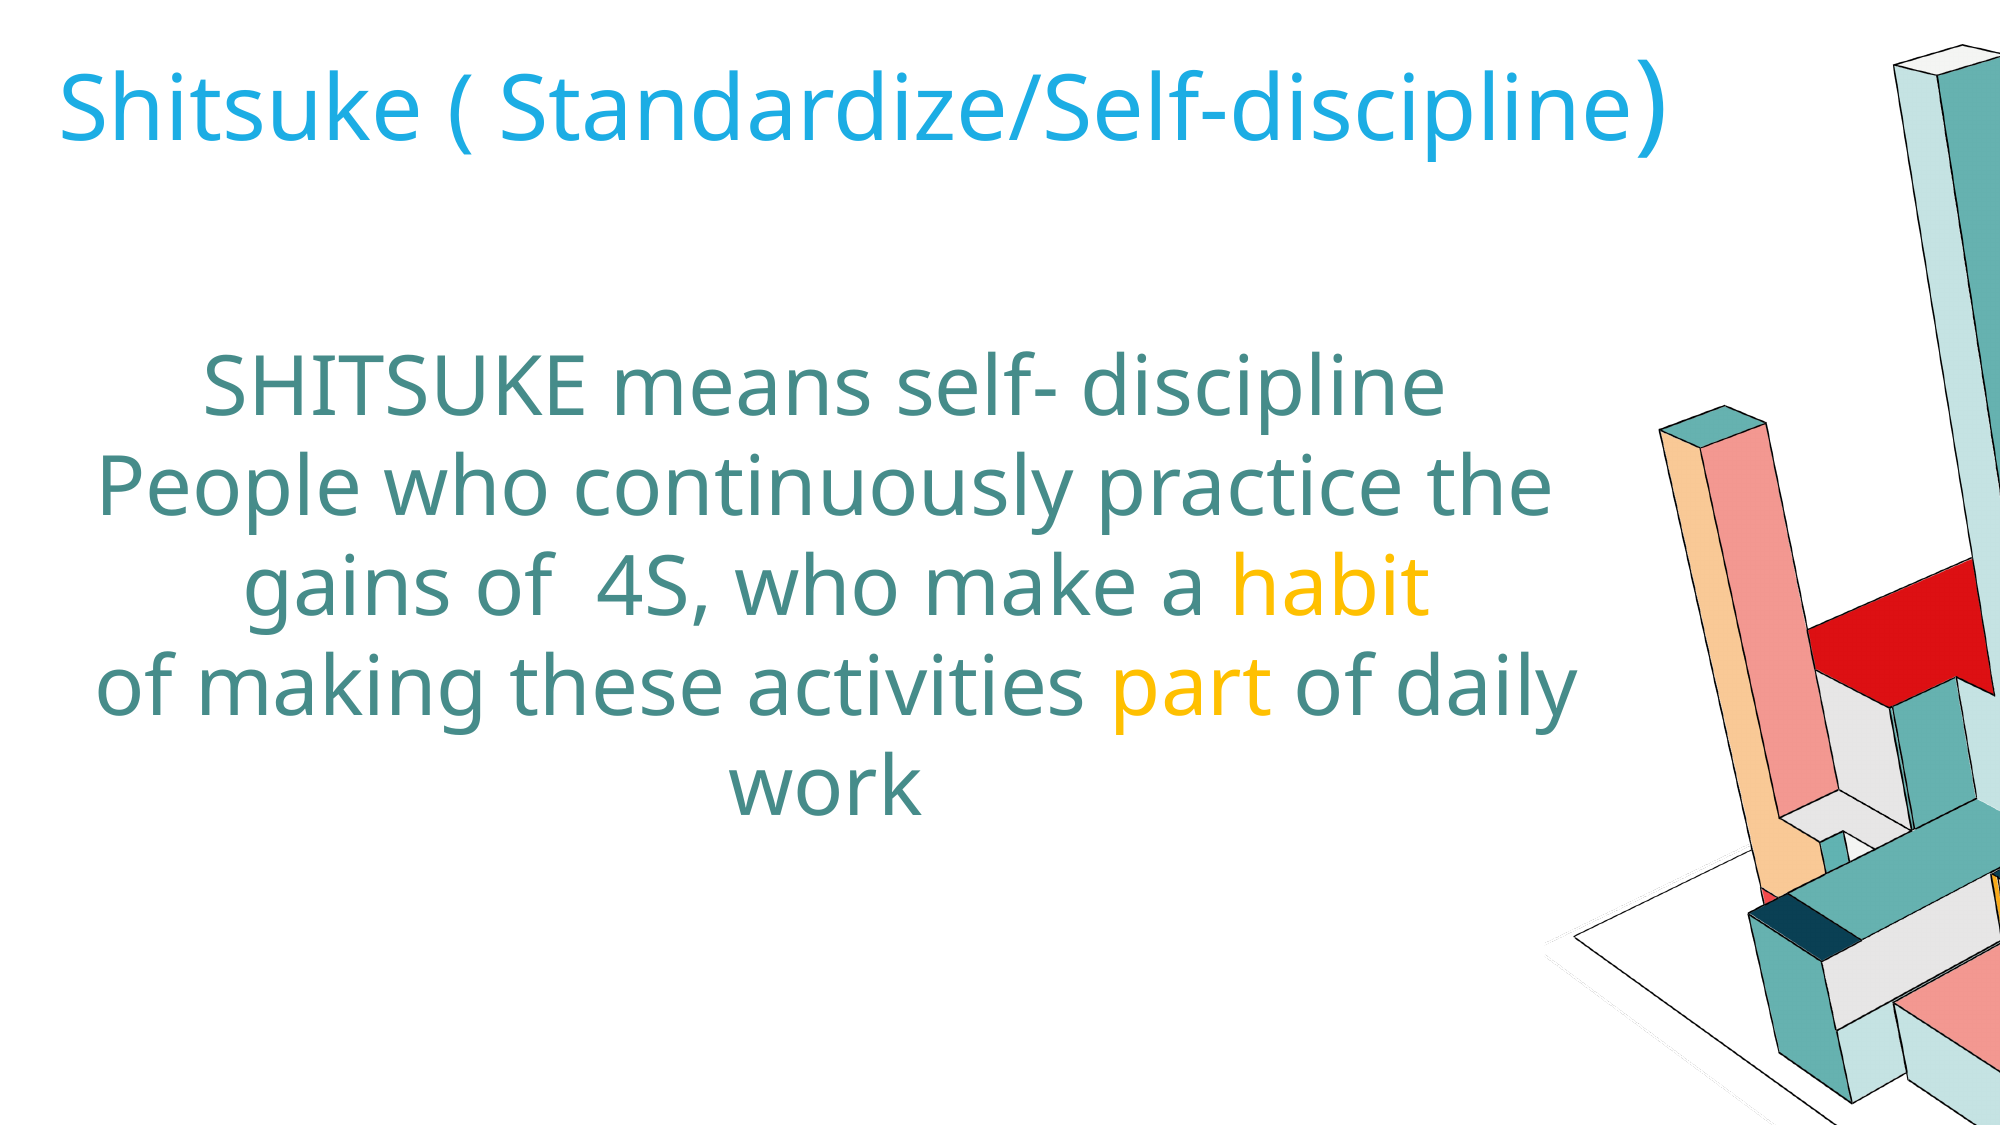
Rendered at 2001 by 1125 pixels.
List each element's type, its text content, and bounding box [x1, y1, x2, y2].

text_box Shitsuke ( Standardize/Self-discipline) [43, 20, 1684, 171]
text_box SHITSUKE means self- discipline People who continuously practice the gains of 4S, who make a habit of making these activities part of daily work [79, 324, 1594, 840]
picture [1544, 43, 2000, 1125]
